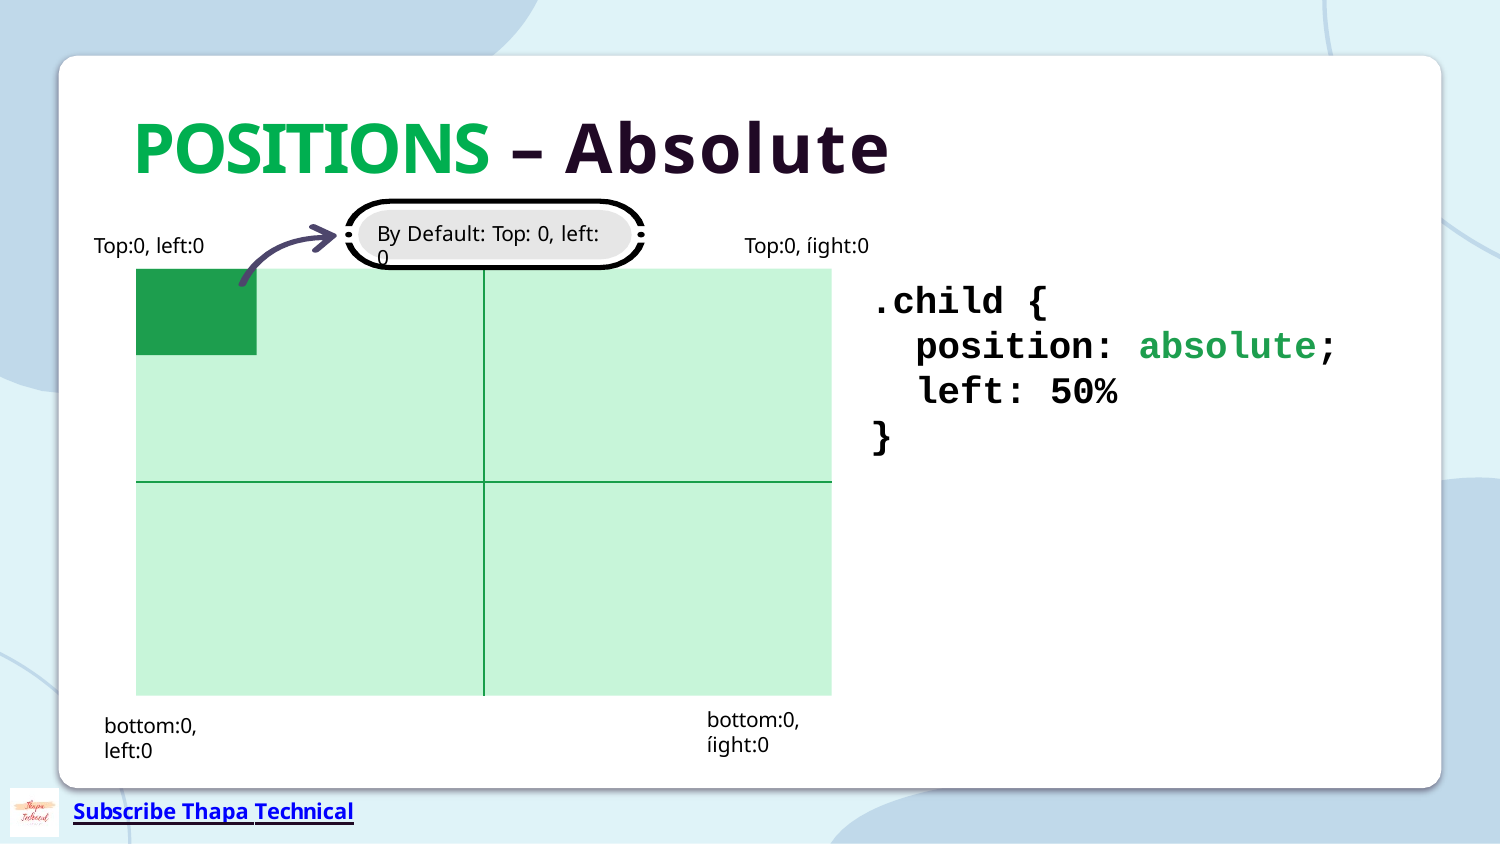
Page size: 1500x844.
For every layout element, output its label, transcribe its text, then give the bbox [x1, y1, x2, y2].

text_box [650, 209, 833, 697]
text_box .child { position: absolute; left: 50% } [868, 274, 1344, 457]
picture [48, 48, 1451, 801]
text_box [10, 198, 645, 837]
text_box bottom:0, íight:0 [704, 704, 861, 757]
title POSITIONS – Absolute [130, 103, 910, 247]
text_box Top:0, íight:0 [838, 230, 870, 258]
